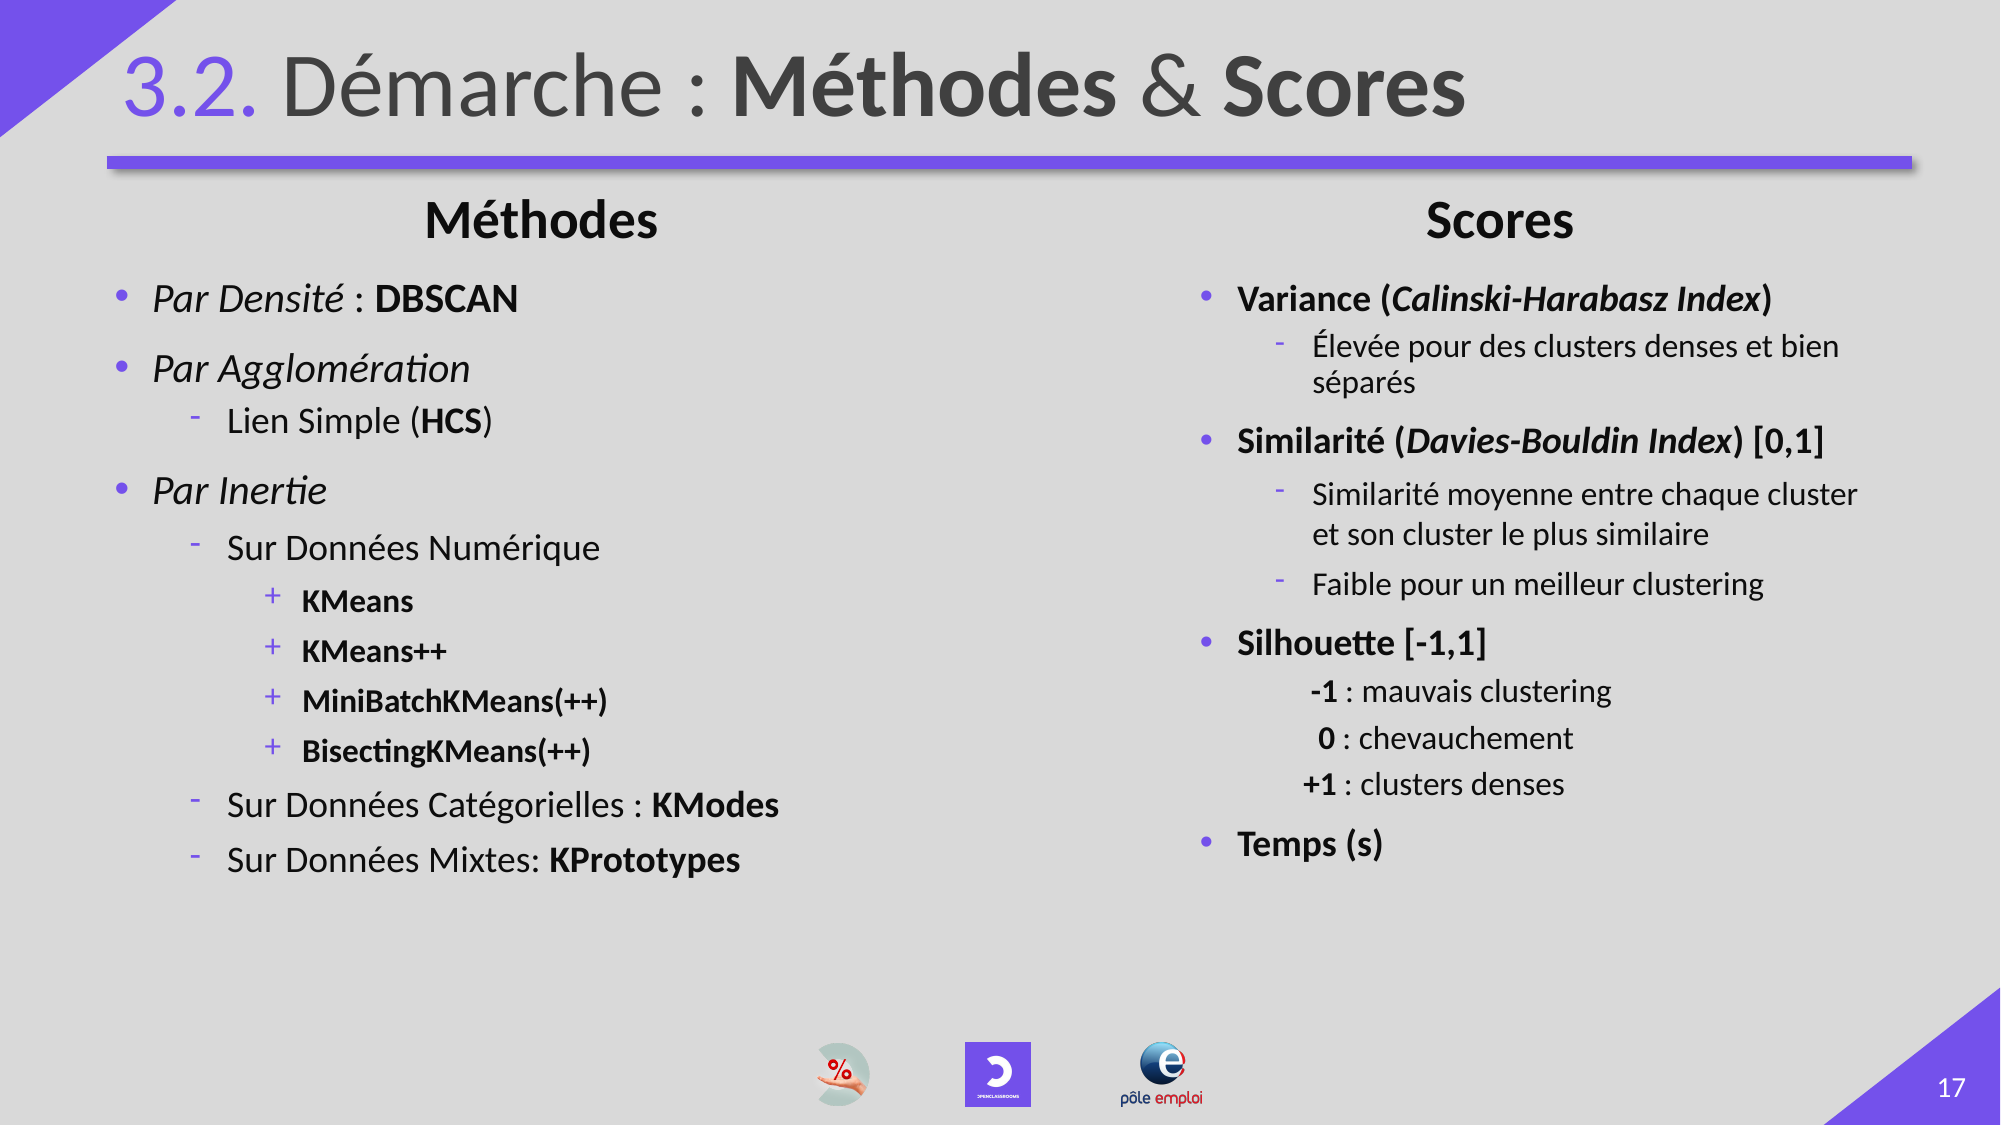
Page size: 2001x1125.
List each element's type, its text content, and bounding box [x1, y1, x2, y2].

picture [965, 1042, 1031, 1107]
list Variance (Calinski-Harabasz Index) Élevée pour des clusters denses et bien séparés Similarité (Davies-Bouldin Index) [0,1] Similarité moyenne entre chaque cluster et son cluster le plus similaire Faible pour un meilleur clustering Silhouette [-1,1] -1 : mauvais clustering 0 : chevauchement +1 : clusters denses Temps (s) [1184, 265, 1898, 947]
slide_number 17 [1911, 1056, 1992, 1117]
title 3.2. Démarche : Méthodes & Scores [106, 0, 1912, 196]
list Méthodes [99, 183, 984, 259]
list Scores [1096, 196, 1905, 259]
picture [1121, 1042, 1202, 1107]
list Par Densité : DBSCAN Par Agglomération Lien Simple (HCS) Par Inertie Sur Données Numérique KMeans KMeans++ MiniBatchKMeans(++) BisectingKMeans(++) Sur Données Catégorielles : KModes Sur Données Mixtes: KPrototypes [99, 262, 1000, 998]
picture [798, 1043, 875, 1106]
